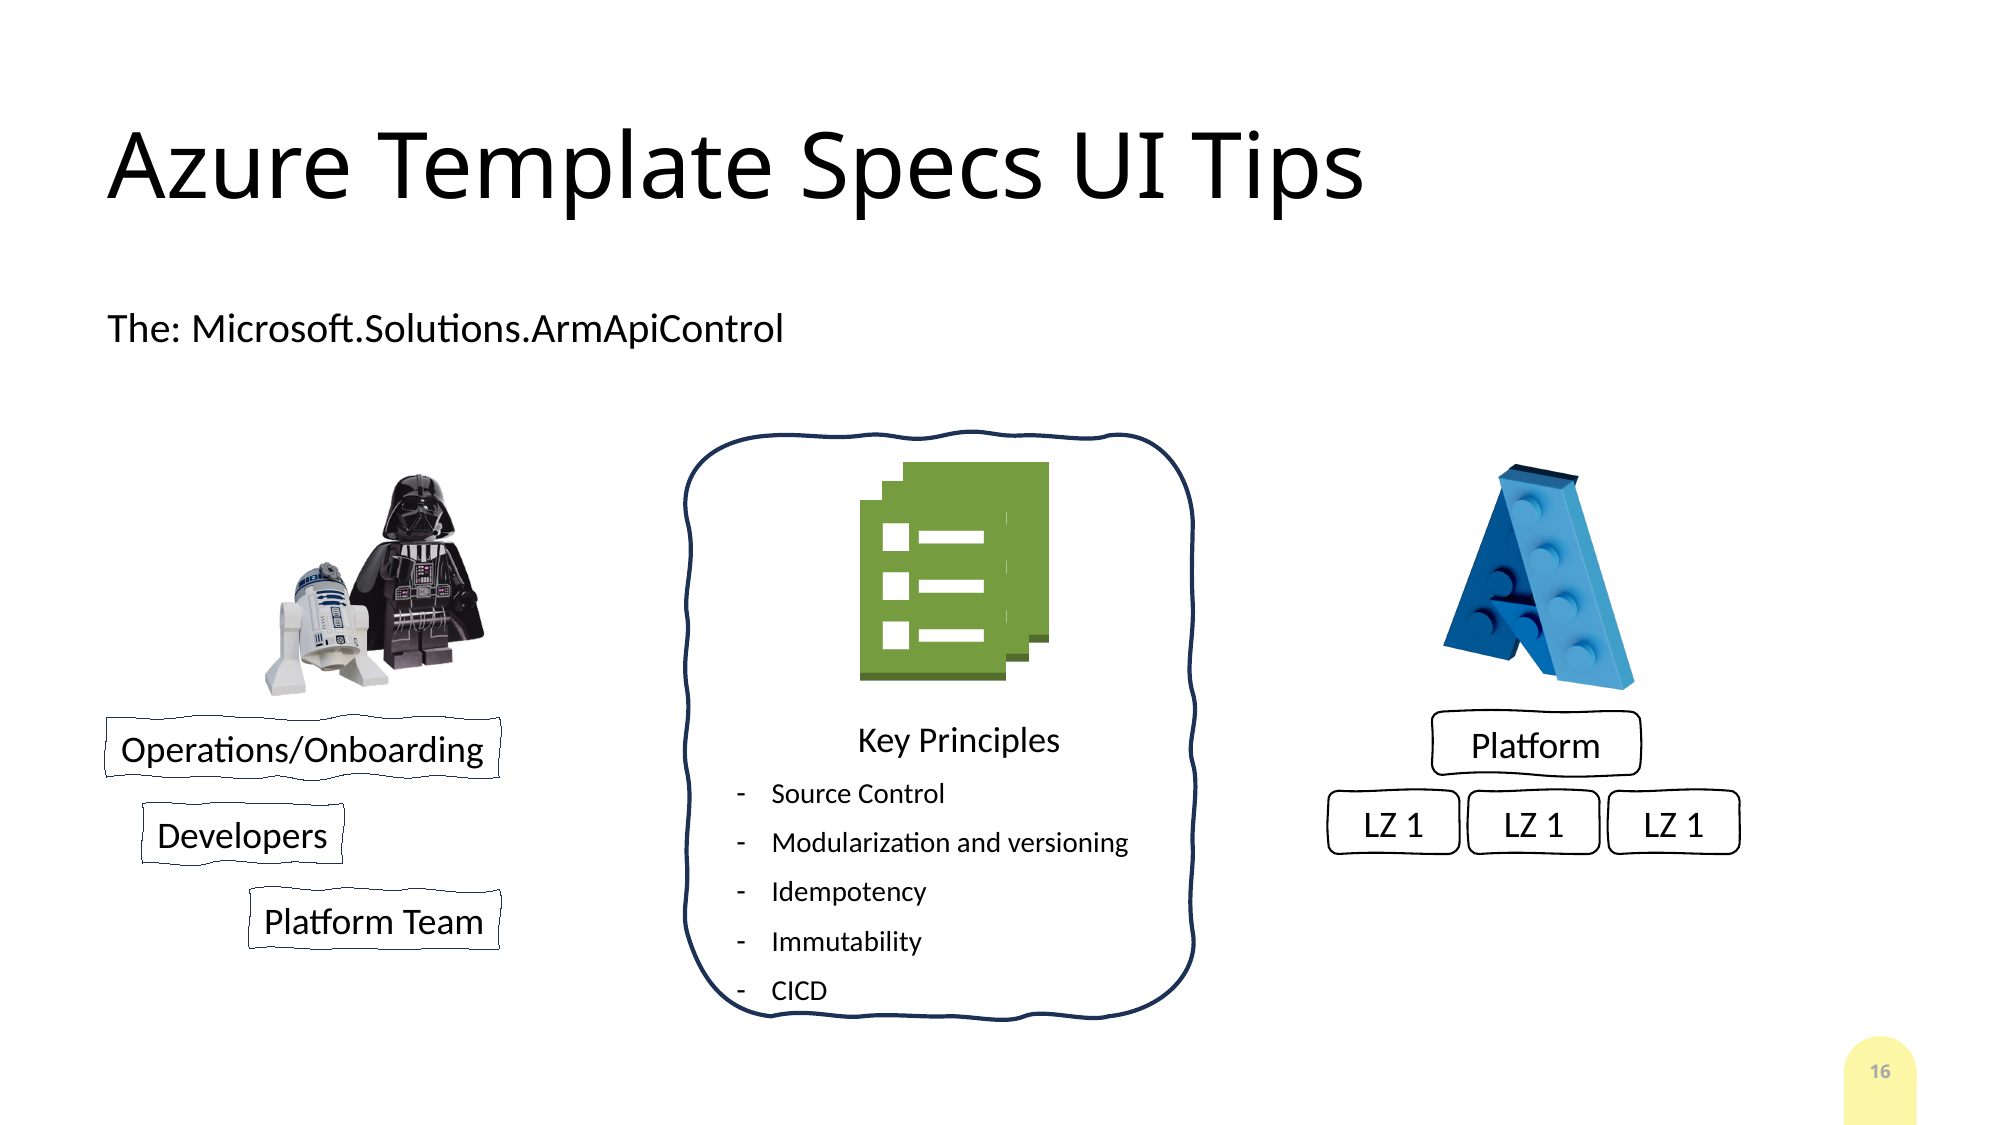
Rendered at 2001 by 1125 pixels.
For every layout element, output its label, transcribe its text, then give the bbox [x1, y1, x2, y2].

text_box Platform Team [248, 886, 502, 950]
text_box Key Principles Source Control Modularization and versioning Idempotency Immutability CICD [1118, 713, 1198, 1017]
text_box LZ 1 [1606, 788, 1741, 856]
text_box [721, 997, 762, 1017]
text_box [683, 433, 1197, 1021]
text_box Operations/Onboarding [104, 715, 502, 781]
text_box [231, 466, 490, 723]
title Azure Template Specs UI Tips [92, 59, 1908, 278]
text_box LZ 1 [1326, 788, 1461, 856]
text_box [832, 432, 1078, 711]
slide_number 16 [1853, 1042, 1908, 1103]
text_box LZ 1 [1466, 788, 1601, 856]
list The: Microsoft.Solutions.ArmApiControl [92, 299, 1908, 414]
text_box Platform [1430, 737, 1643, 778]
text_box Developers [141, 802, 345, 866]
picture [1393, 414, 1717, 737]
